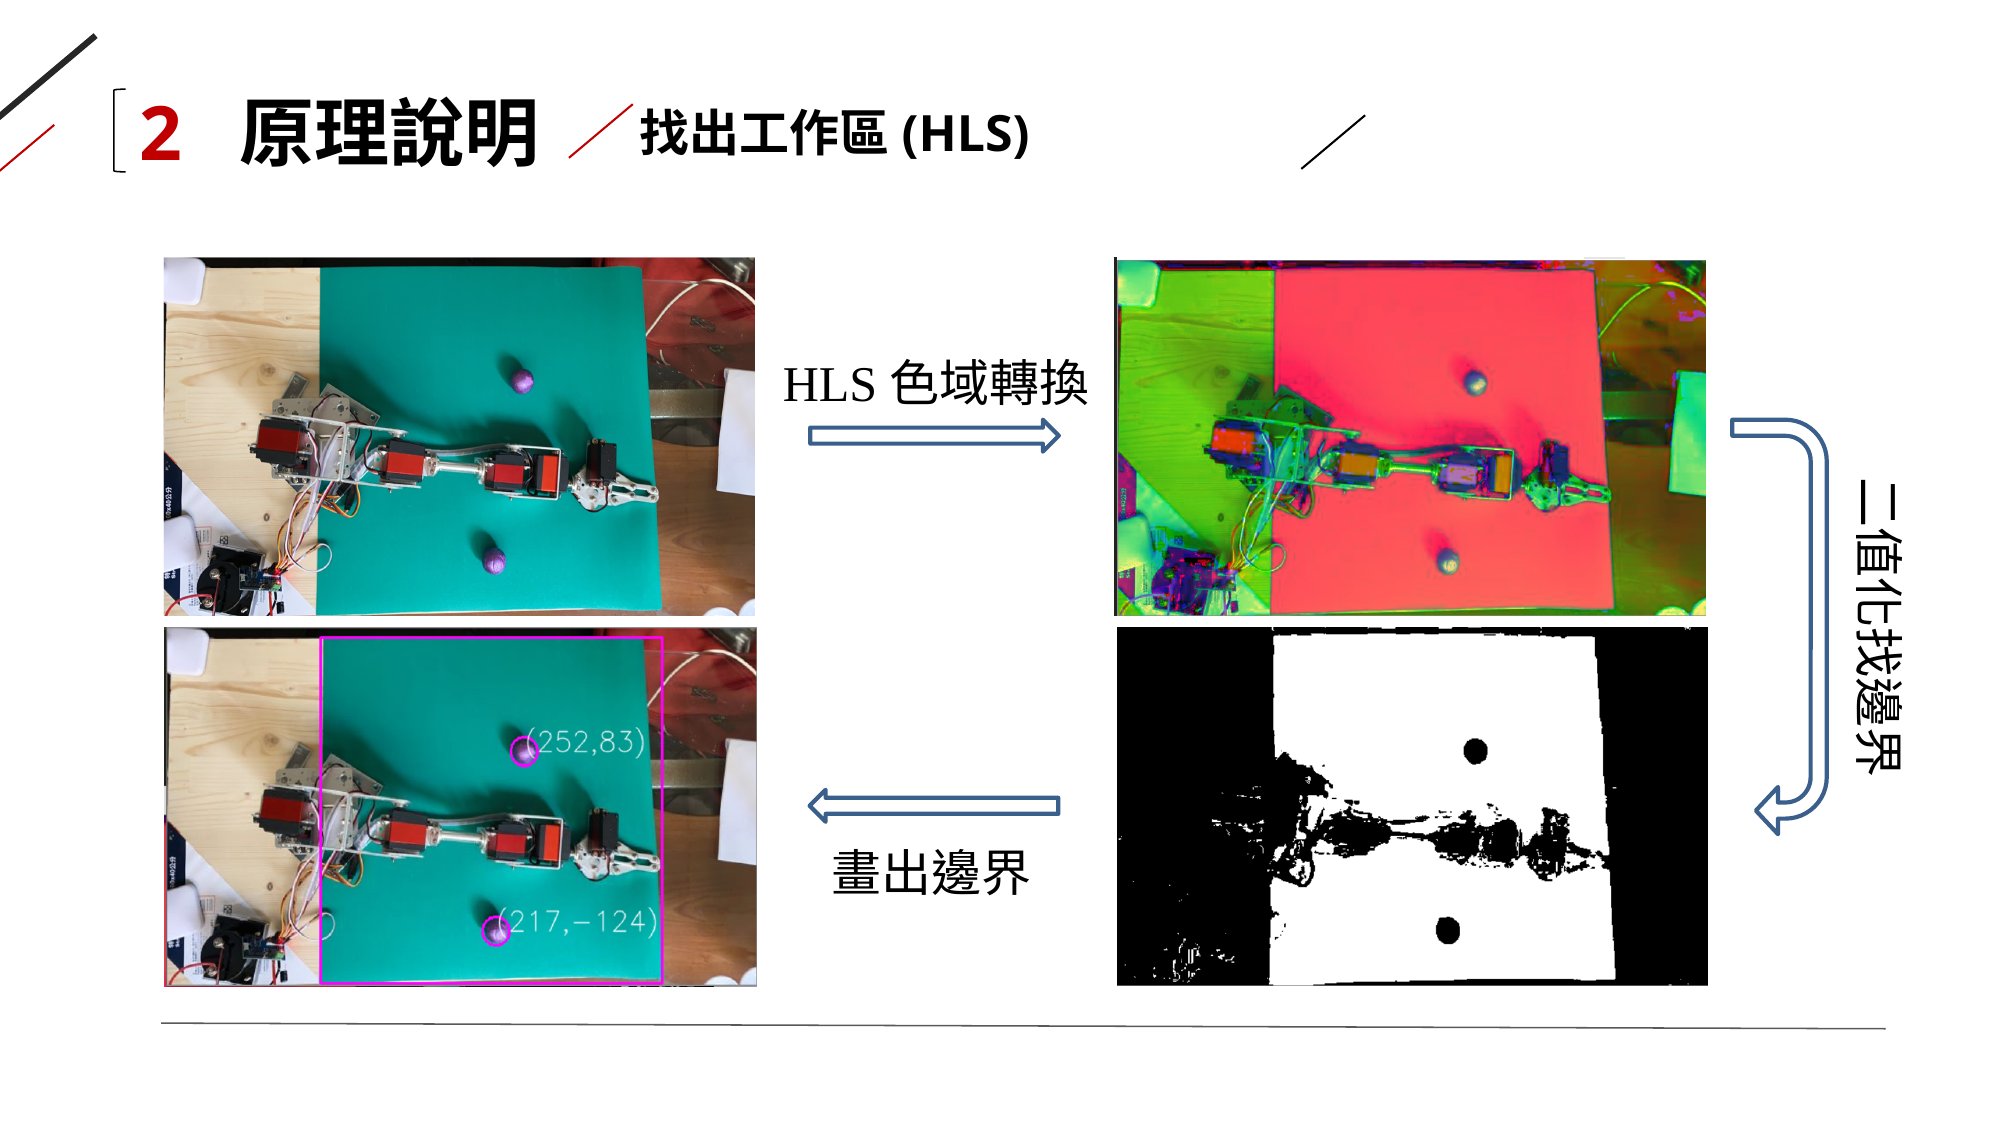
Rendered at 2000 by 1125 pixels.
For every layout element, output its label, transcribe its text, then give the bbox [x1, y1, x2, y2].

text_box [807, 787, 1061, 824]
text_box [1730, 417, 1829, 837]
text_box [0, 35, 96, 144]
picture [163, 140, 757, 987]
picture [1116, 626, 1708, 987]
text_box HLS色域轉換 [766, 343, 1106, 419]
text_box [568, 93, 1393, 171]
text_box [113, 88, 124, 173]
text_box 畫出邊界 [766, 834, 1096, 909]
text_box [0, 124, 55, 179]
text_box 2 原理說明 [124, 78, 555, 184]
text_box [160, 1022, 1887, 1029]
text_box [808, 419, 1061, 454]
picture [1114, 256, 1706, 617]
text_box 二值化找邊界 [1826, 455, 1918, 799]
